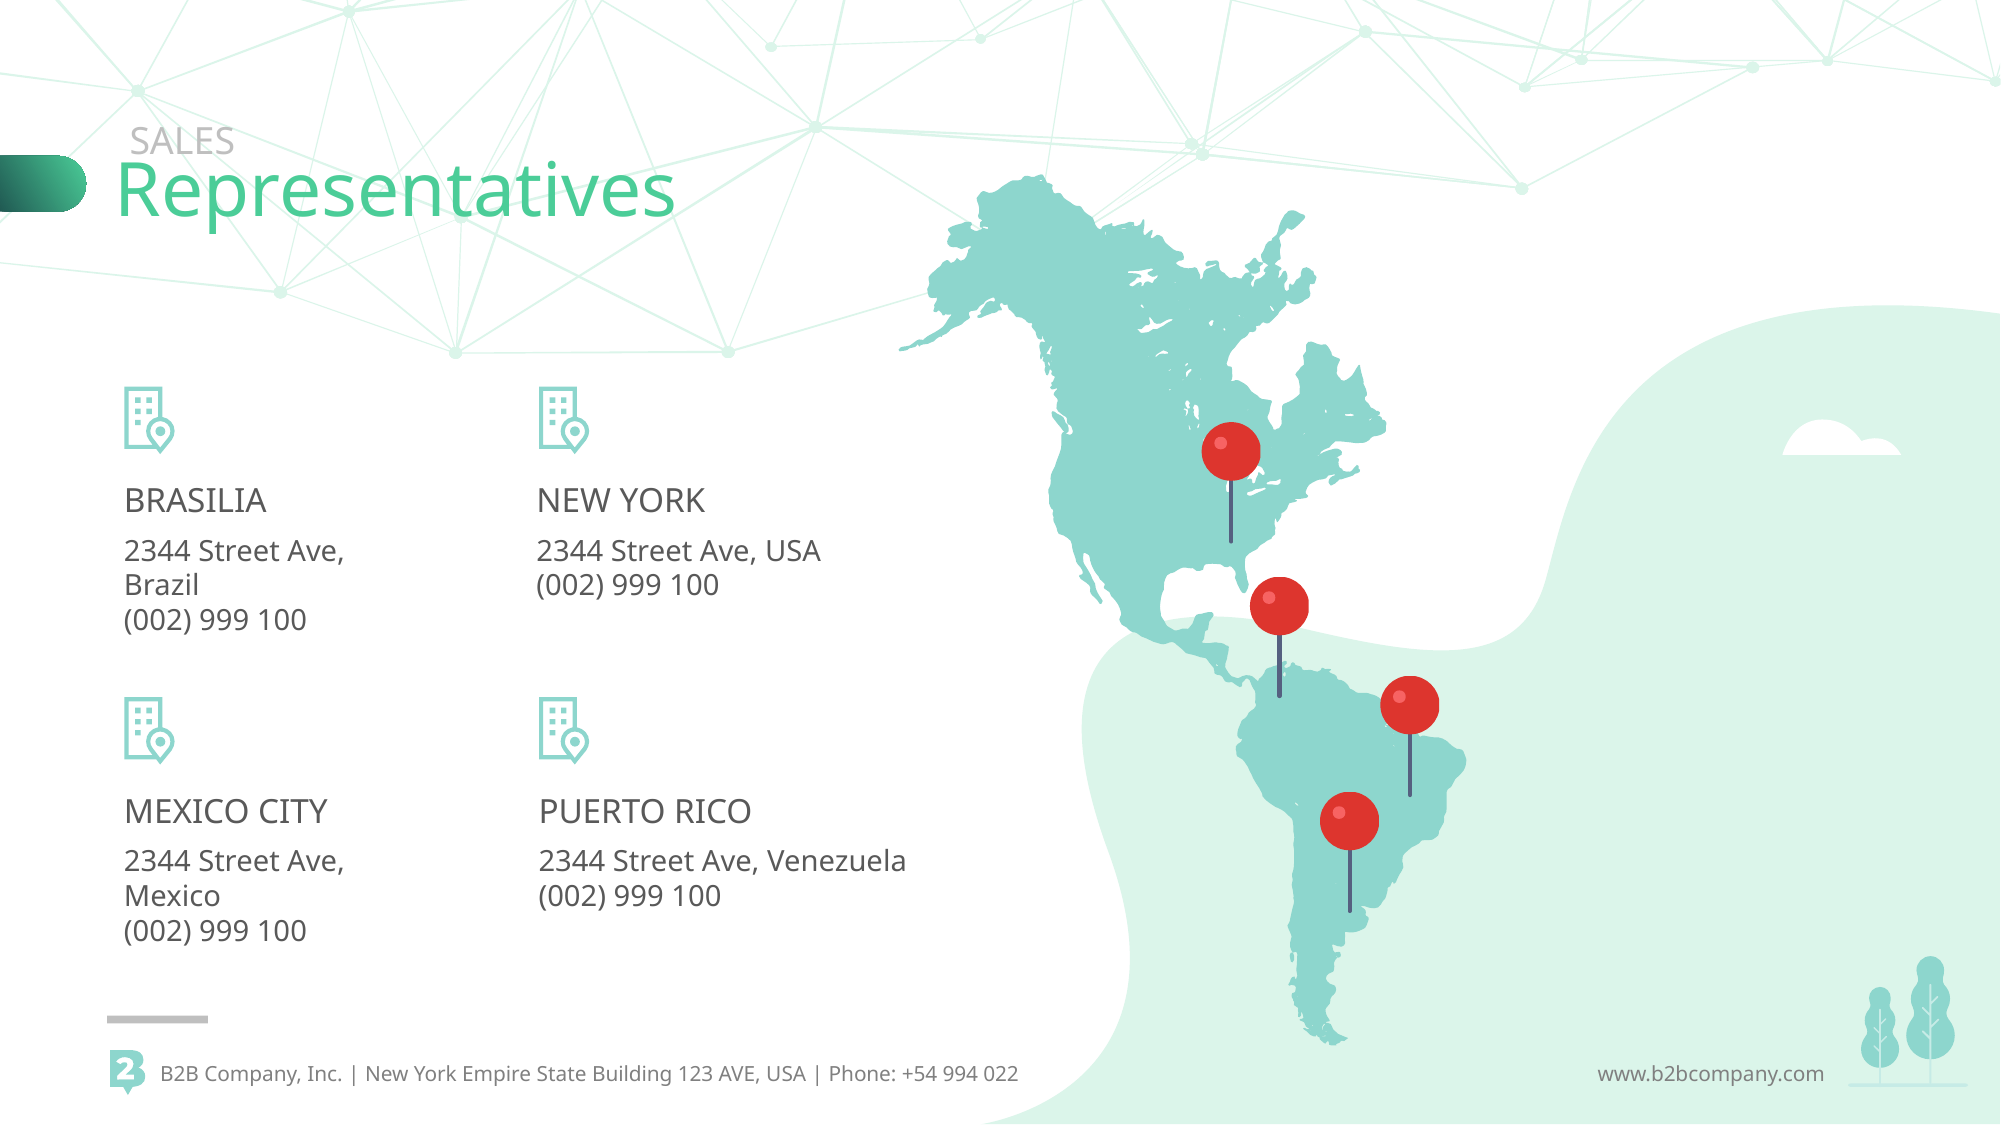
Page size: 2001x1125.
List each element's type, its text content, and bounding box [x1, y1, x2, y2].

text_box PUERTO RICO [523, 782, 861, 837]
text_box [539, 386, 590, 455]
text_box 2344 Street Ave, Venezuela (002) 999 100 [523, 834, 898, 920]
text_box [898, 173, 1467, 1046]
footer B2B Company, Inc. | New York Empire State Building 123 AVE, USA | Phone: +54 994 022 [145, 1042, 1130, 1103]
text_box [124, 386, 175, 455]
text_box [539, 697, 590, 765]
text_box NEW YORK [521, 471, 832, 527]
title Representatives [99, 143, 882, 252]
text_box 2344 Street Ave, USA (002) 999 100 [521, 524, 853, 610]
text_box BRASILIA [109, 471, 334, 527]
text_box MEXICO CITY [109, 782, 446, 837]
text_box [124, 697, 175, 765]
text_box SALES [114, 87, 250, 170]
text_box 2344 Street Ave, Brazil (002) 999 100 [109, 524, 441, 644]
text_box 2344 Street Ave, Mexico (002) 999 100 [109, 834, 455, 955]
